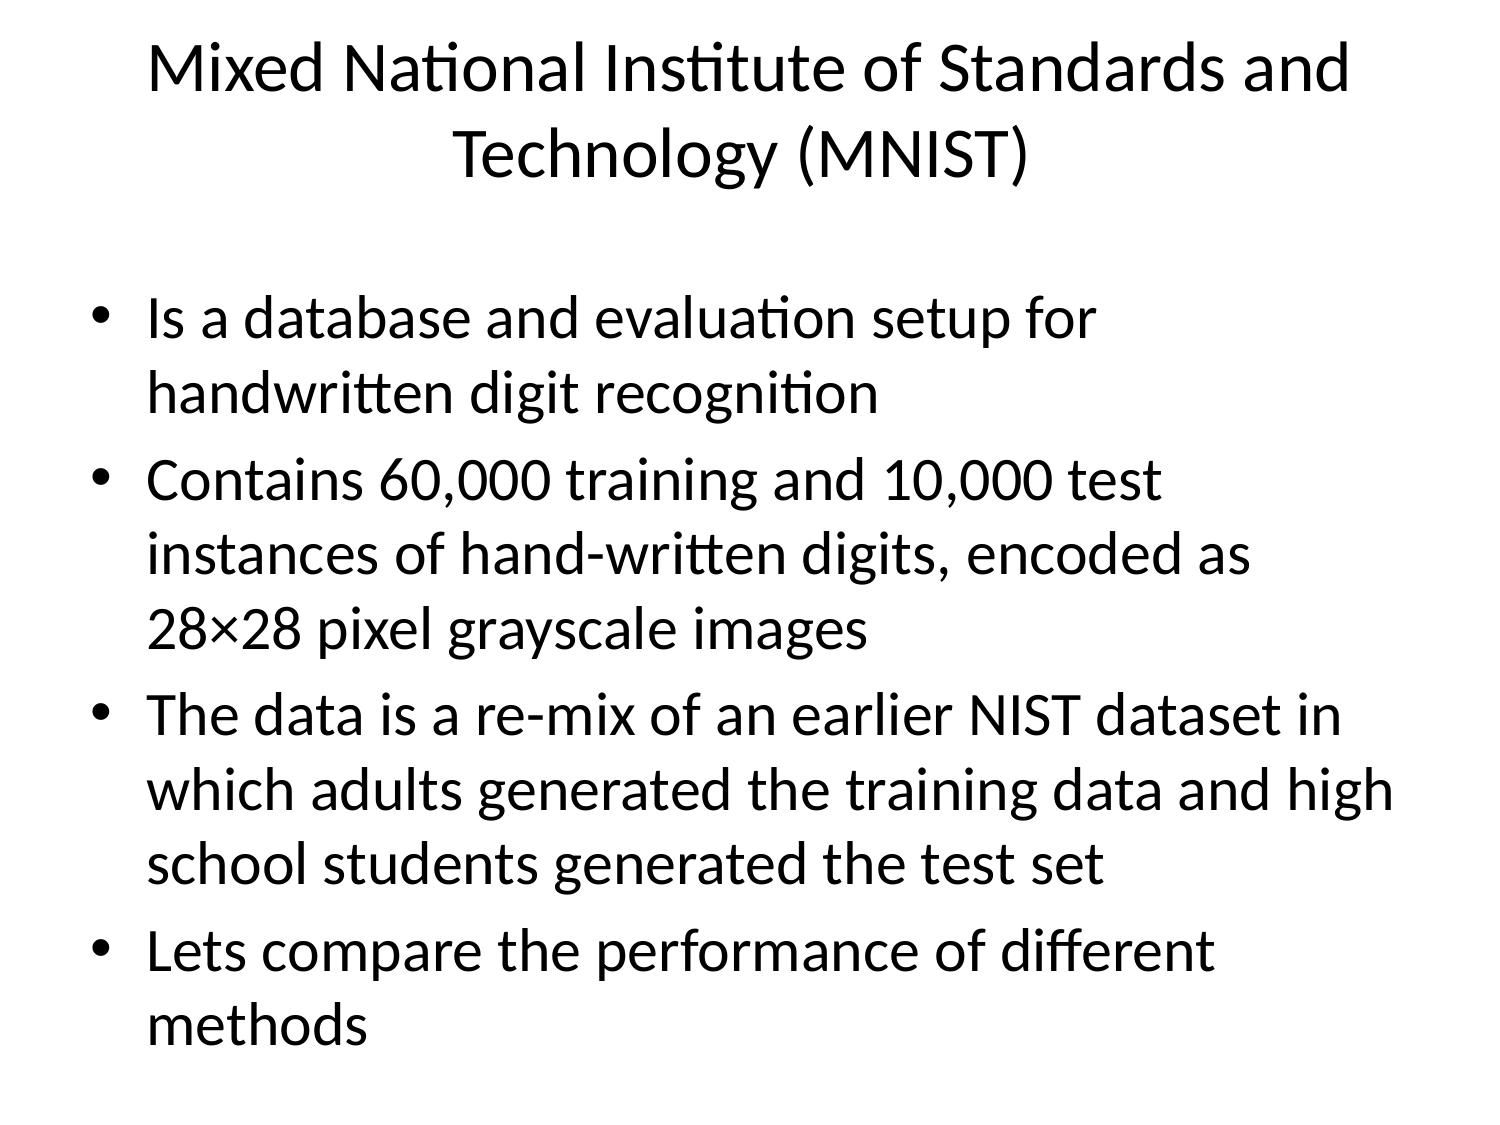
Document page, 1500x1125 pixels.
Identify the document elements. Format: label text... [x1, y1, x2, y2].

list Is a database and evaluation setup for handwritten digit recognition Contains 60,000 training and 10,000 test instances of hand-written digits, encoded as 28×28 pixel grayscale images The data is a re-mix of an earlier NIST dataset in which adults generated the training data and high school students generated the test set Lets compare the performance of different methods [75, 269, 1425, 1083]
title Mixed National Institute of Standards and Technology (MNIST) [75, 11, 1425, 200]
